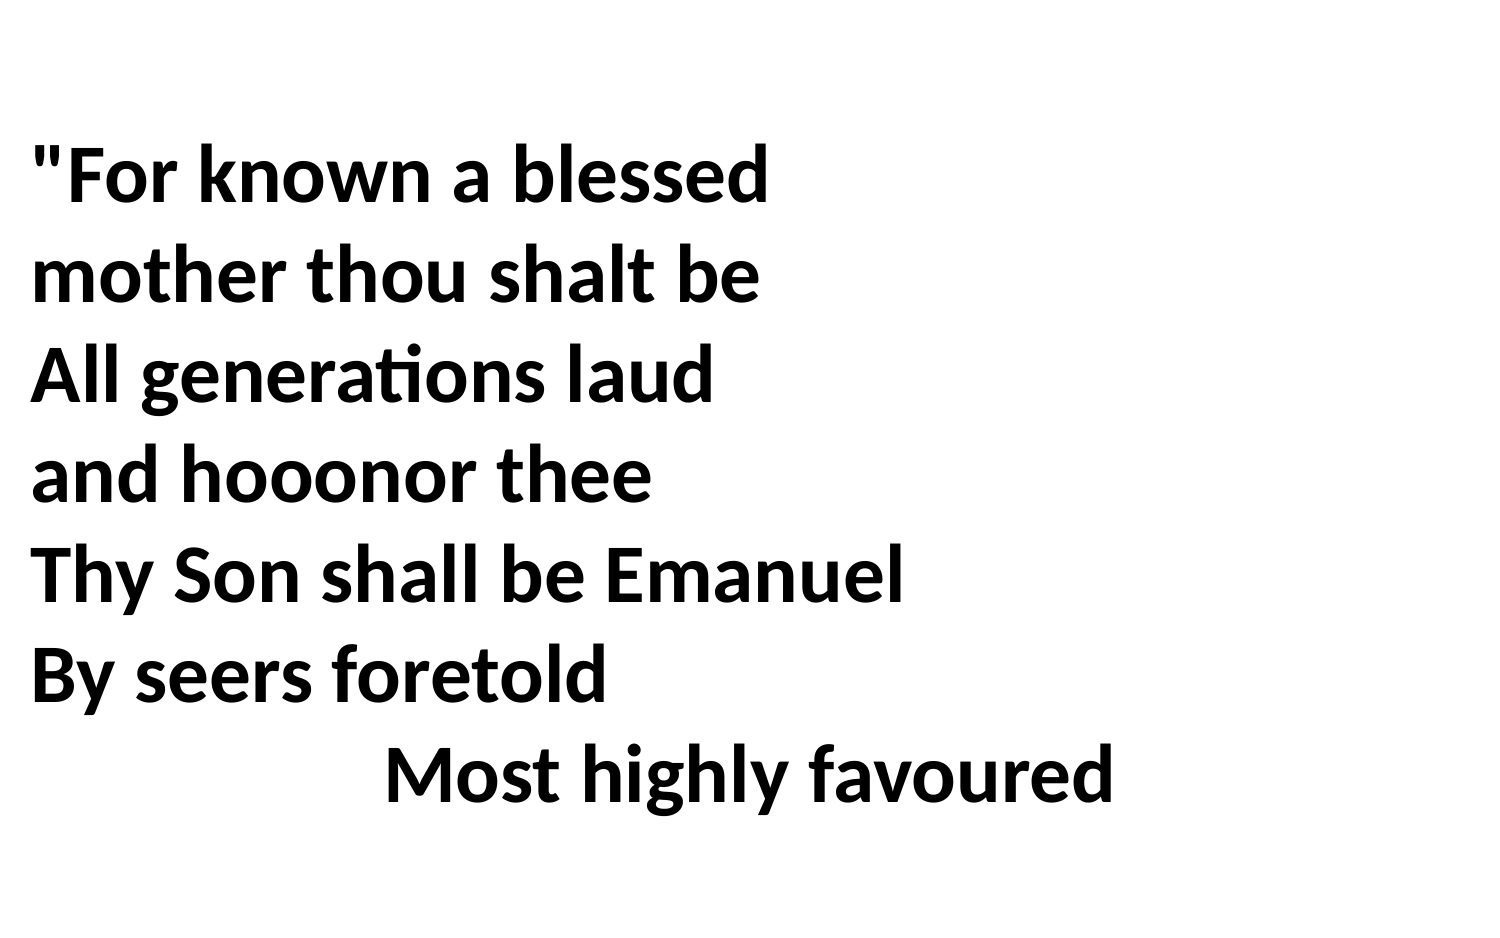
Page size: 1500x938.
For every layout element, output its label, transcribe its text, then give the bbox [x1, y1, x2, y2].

text_box "For known a blessed mother thou shalt be All generations laud and hooonor thee Thy Son shall be Emanuel By seers foretold Most highly favoured [15, 111, 1485, 827]
